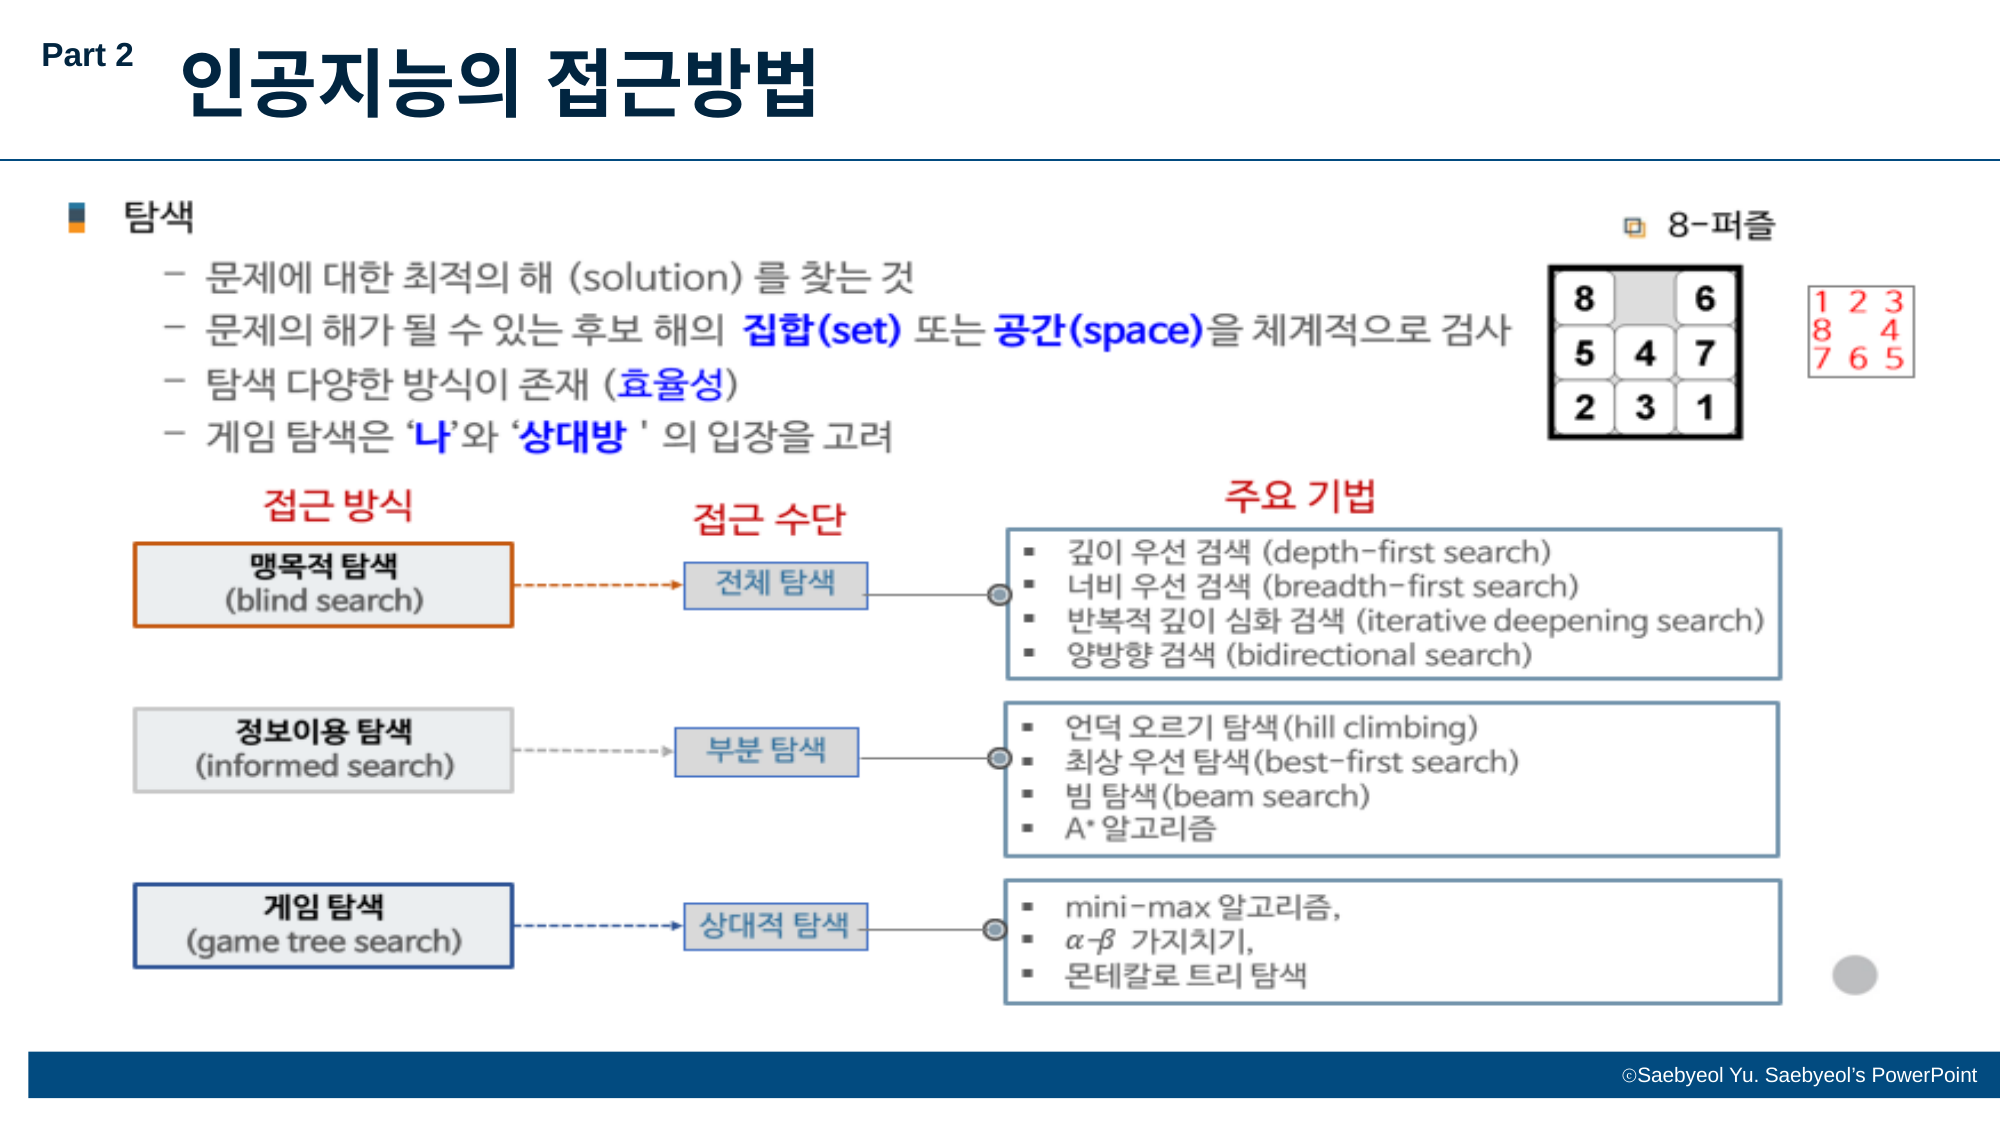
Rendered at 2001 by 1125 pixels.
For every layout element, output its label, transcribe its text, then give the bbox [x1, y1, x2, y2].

text_box 인공지능의 접근방법 [165, 28, 1485, 134]
picture [26, 185, 1918, 1012]
text_box Part 2 [26, 26, 165, 81]
